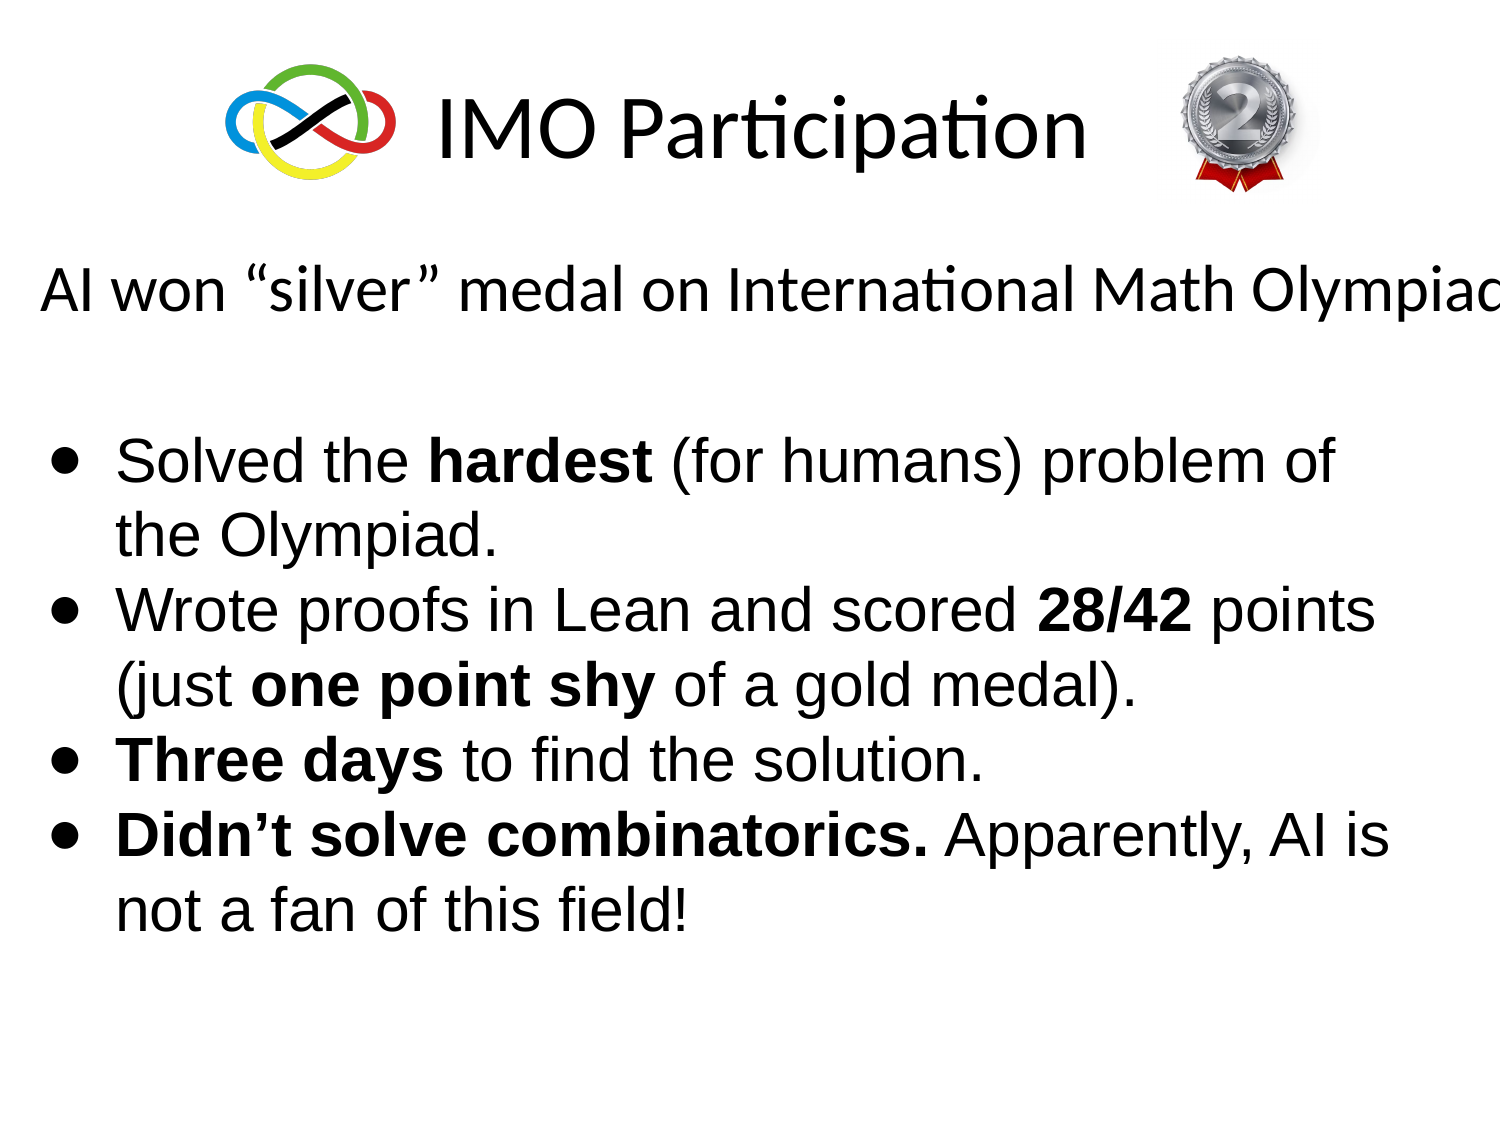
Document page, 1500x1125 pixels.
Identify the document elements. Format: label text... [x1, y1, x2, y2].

picture [1157, 39, 1322, 205]
text_box AI won “silver” medal on International Math Olympiad! [25, 230, 1500, 341]
picture [223, 61, 398, 182]
text_box Solved the hardest (for humans) problem of the Olympiad. Wrote proofs in Lean and scored 28/42 points (just one point shy of a gold medal). Three days to find the solution. Didn’t solve combinatorics. Apparently, AI is not a fan of this field! [25, 404, 1438, 960]
title IMO Participation [87, 28, 1438, 216]
